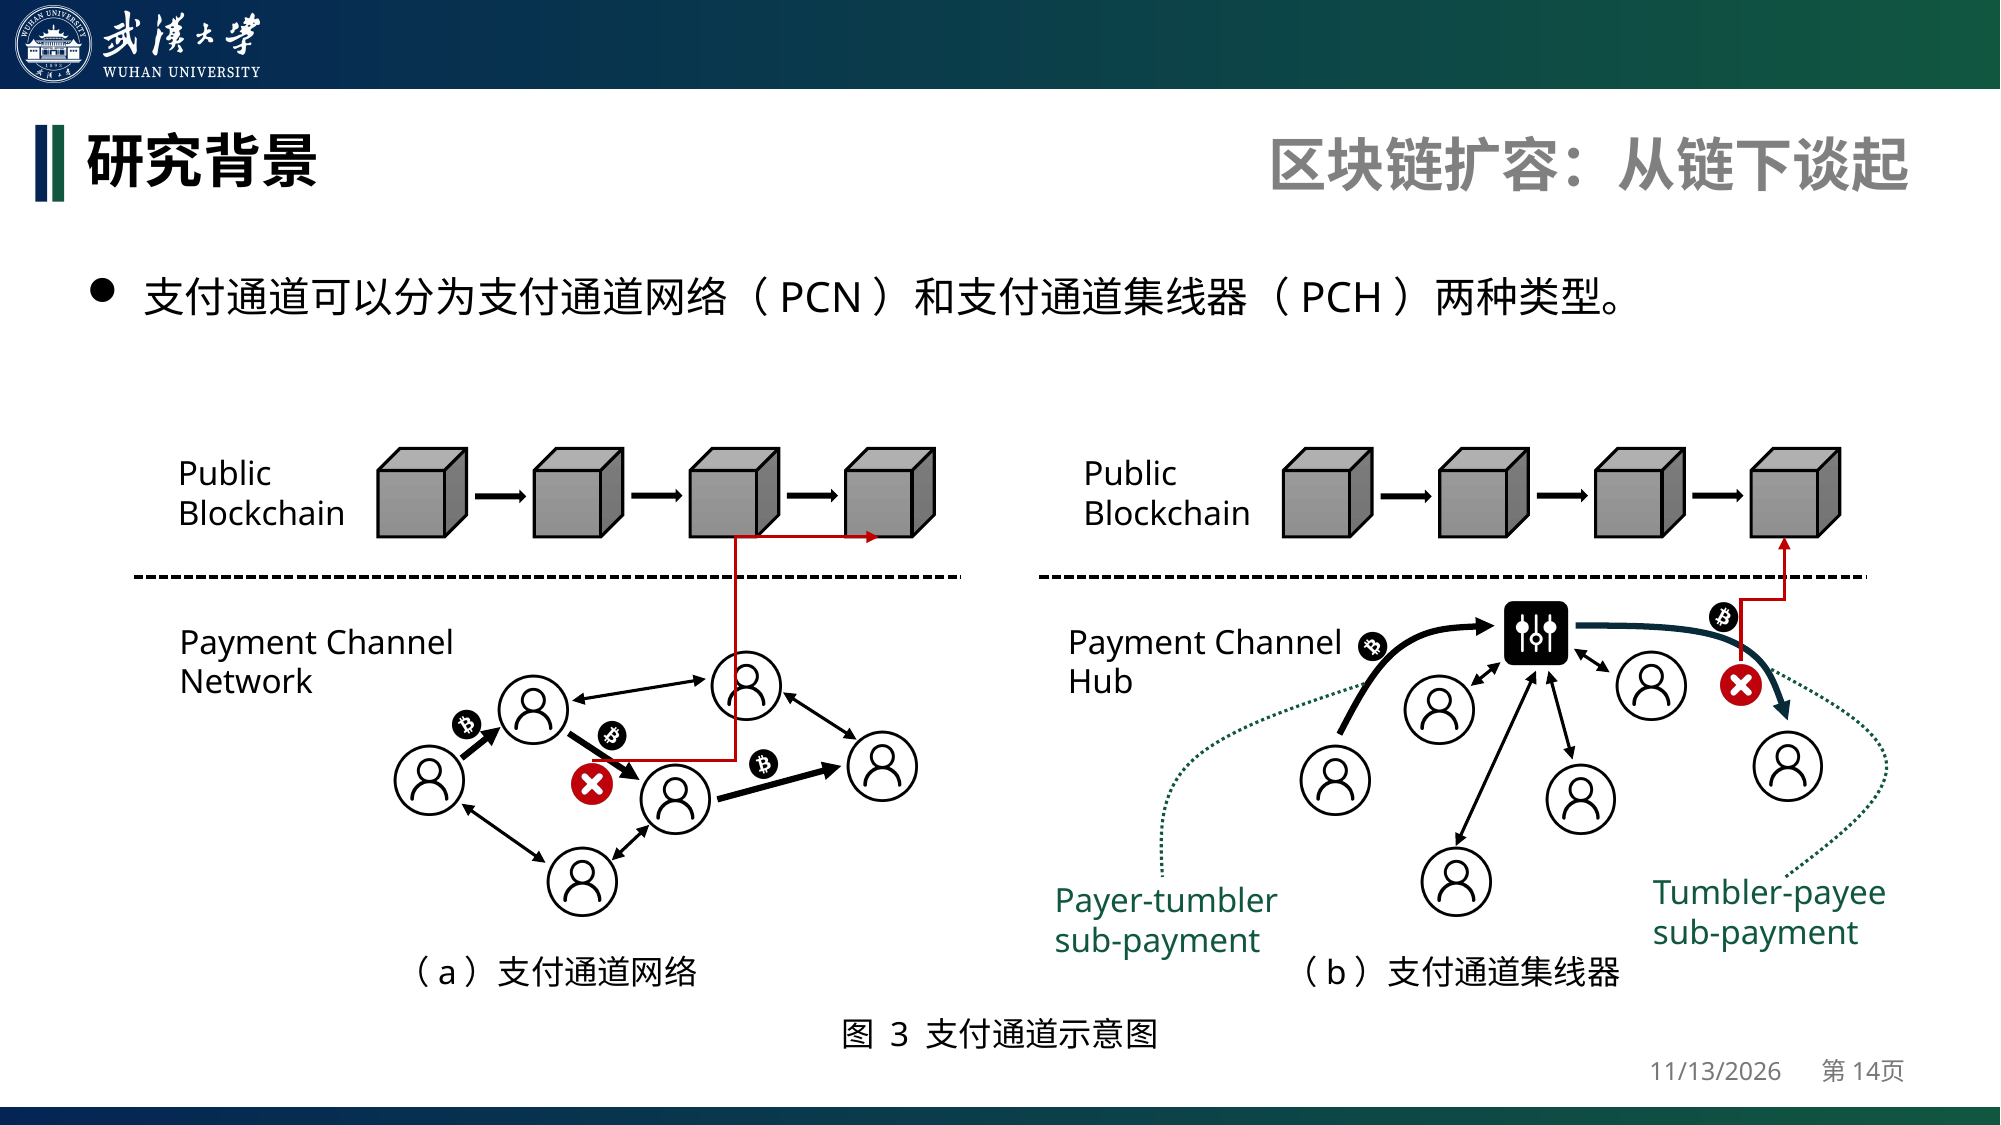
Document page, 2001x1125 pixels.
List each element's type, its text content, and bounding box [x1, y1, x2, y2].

list 支付通道可以分为支付通道网络（PCN）和支付通道集线器（PCH）两种类型。 [71, 238, 1923, 1037]
title 研究背景 [71, 125, 1253, 202]
picture [15, 5, 260, 83]
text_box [133, 444, 1909, 1062]
text_box 区块链扩容：从链下谈起 [1253, 120, 1925, 206]
slide_number 第14页 [1804, 1042, 1923, 1103]
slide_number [1627, 1062, 1804, 1103]
